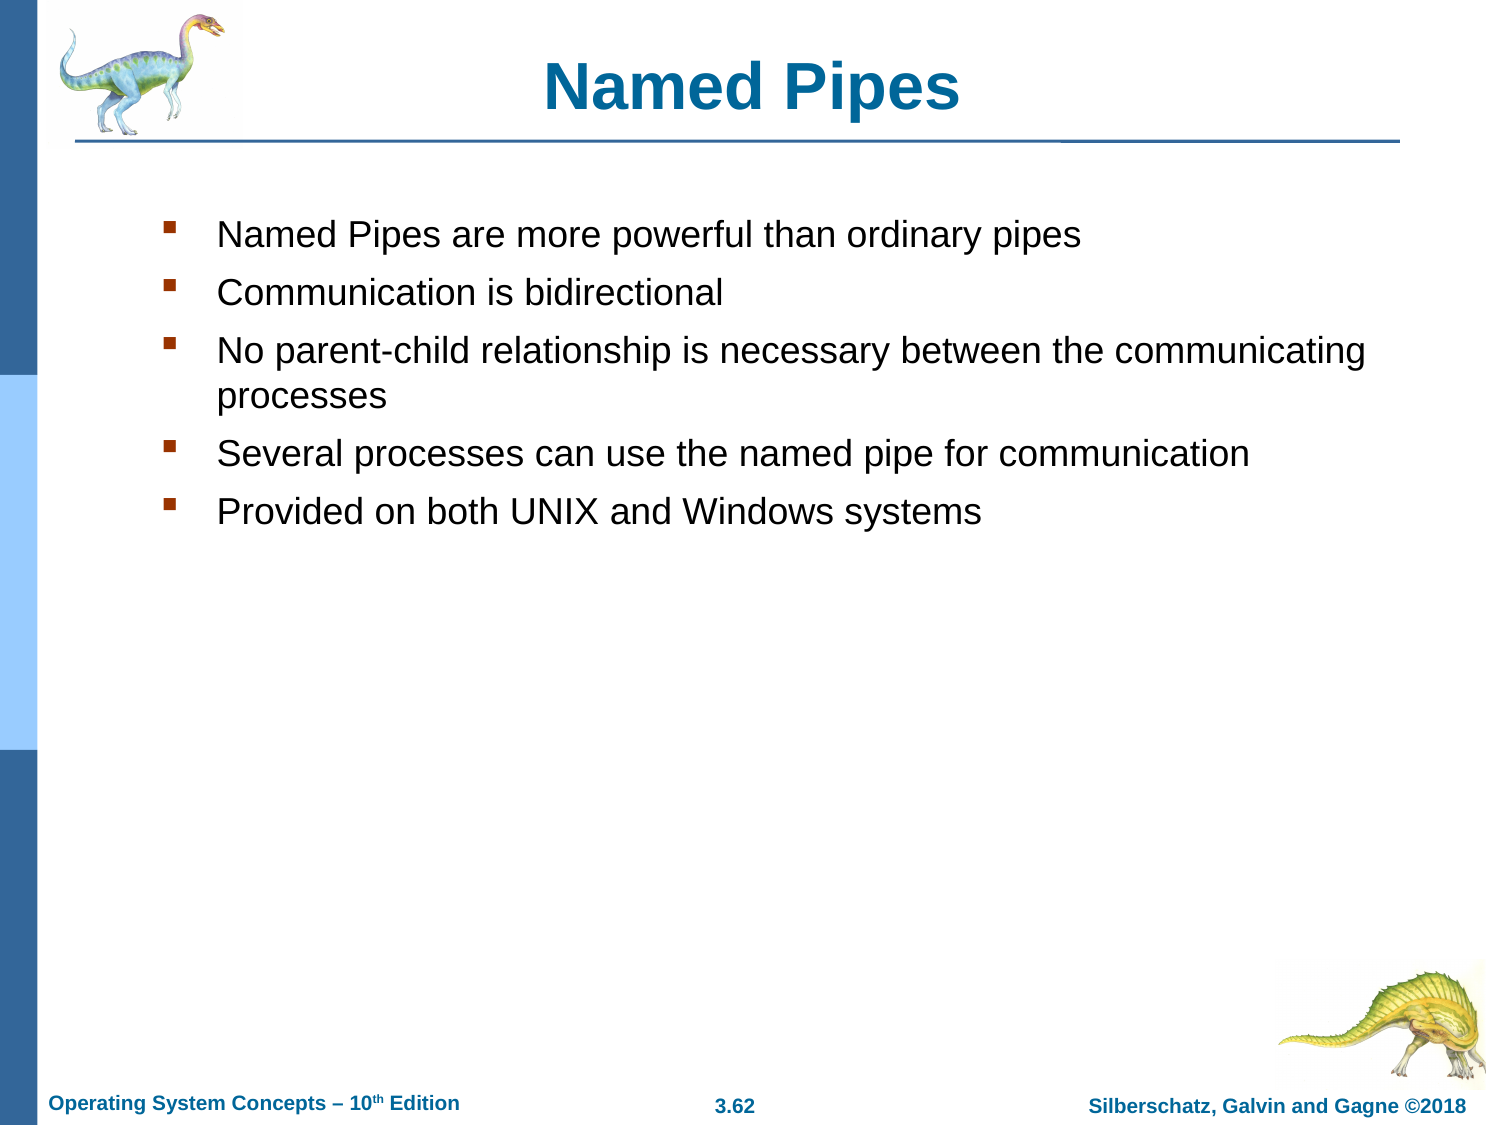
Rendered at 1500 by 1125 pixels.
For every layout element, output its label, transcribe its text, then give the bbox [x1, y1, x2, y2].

picture [1275, 959, 1486, 1090]
picture [46, 0, 243, 149]
list Named Pipes are more powerful than ordinary pipes Communication is bidirectional No parent-child relationship is necessary between the communicating processes Several processes can use the named pipe for communication Provided on both UNIX and Windows systems [145, 202, 1401, 946]
title Named Pipes [77, 35, 1428, 131]
